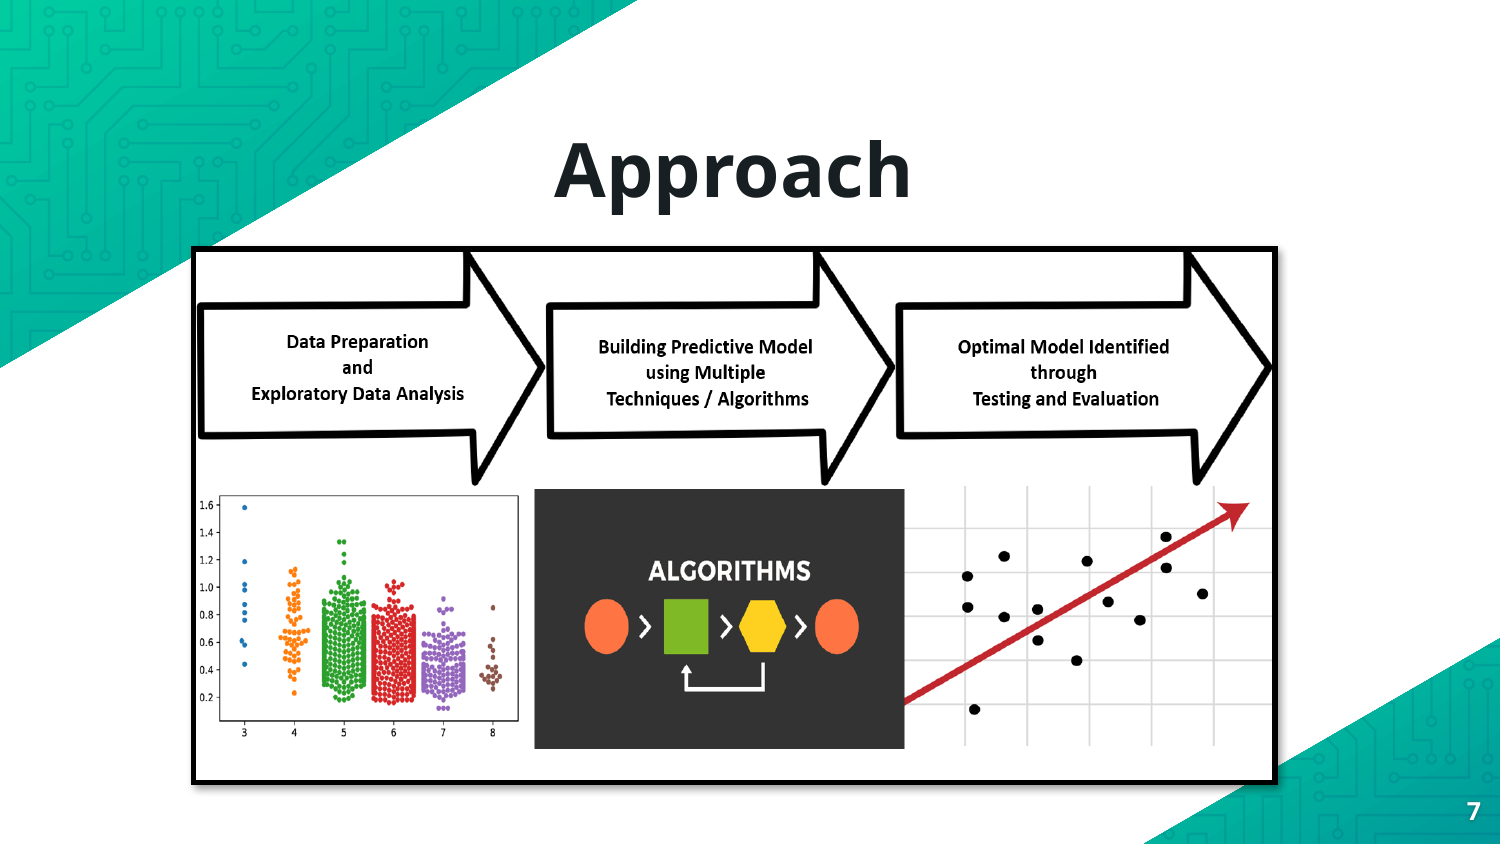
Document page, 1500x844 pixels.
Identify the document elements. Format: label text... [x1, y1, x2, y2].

picture [196, 252, 1272, 780]
slide_number 7 [1391, 779, 1482, 844]
title Approach [124, 132, 1344, 215]
